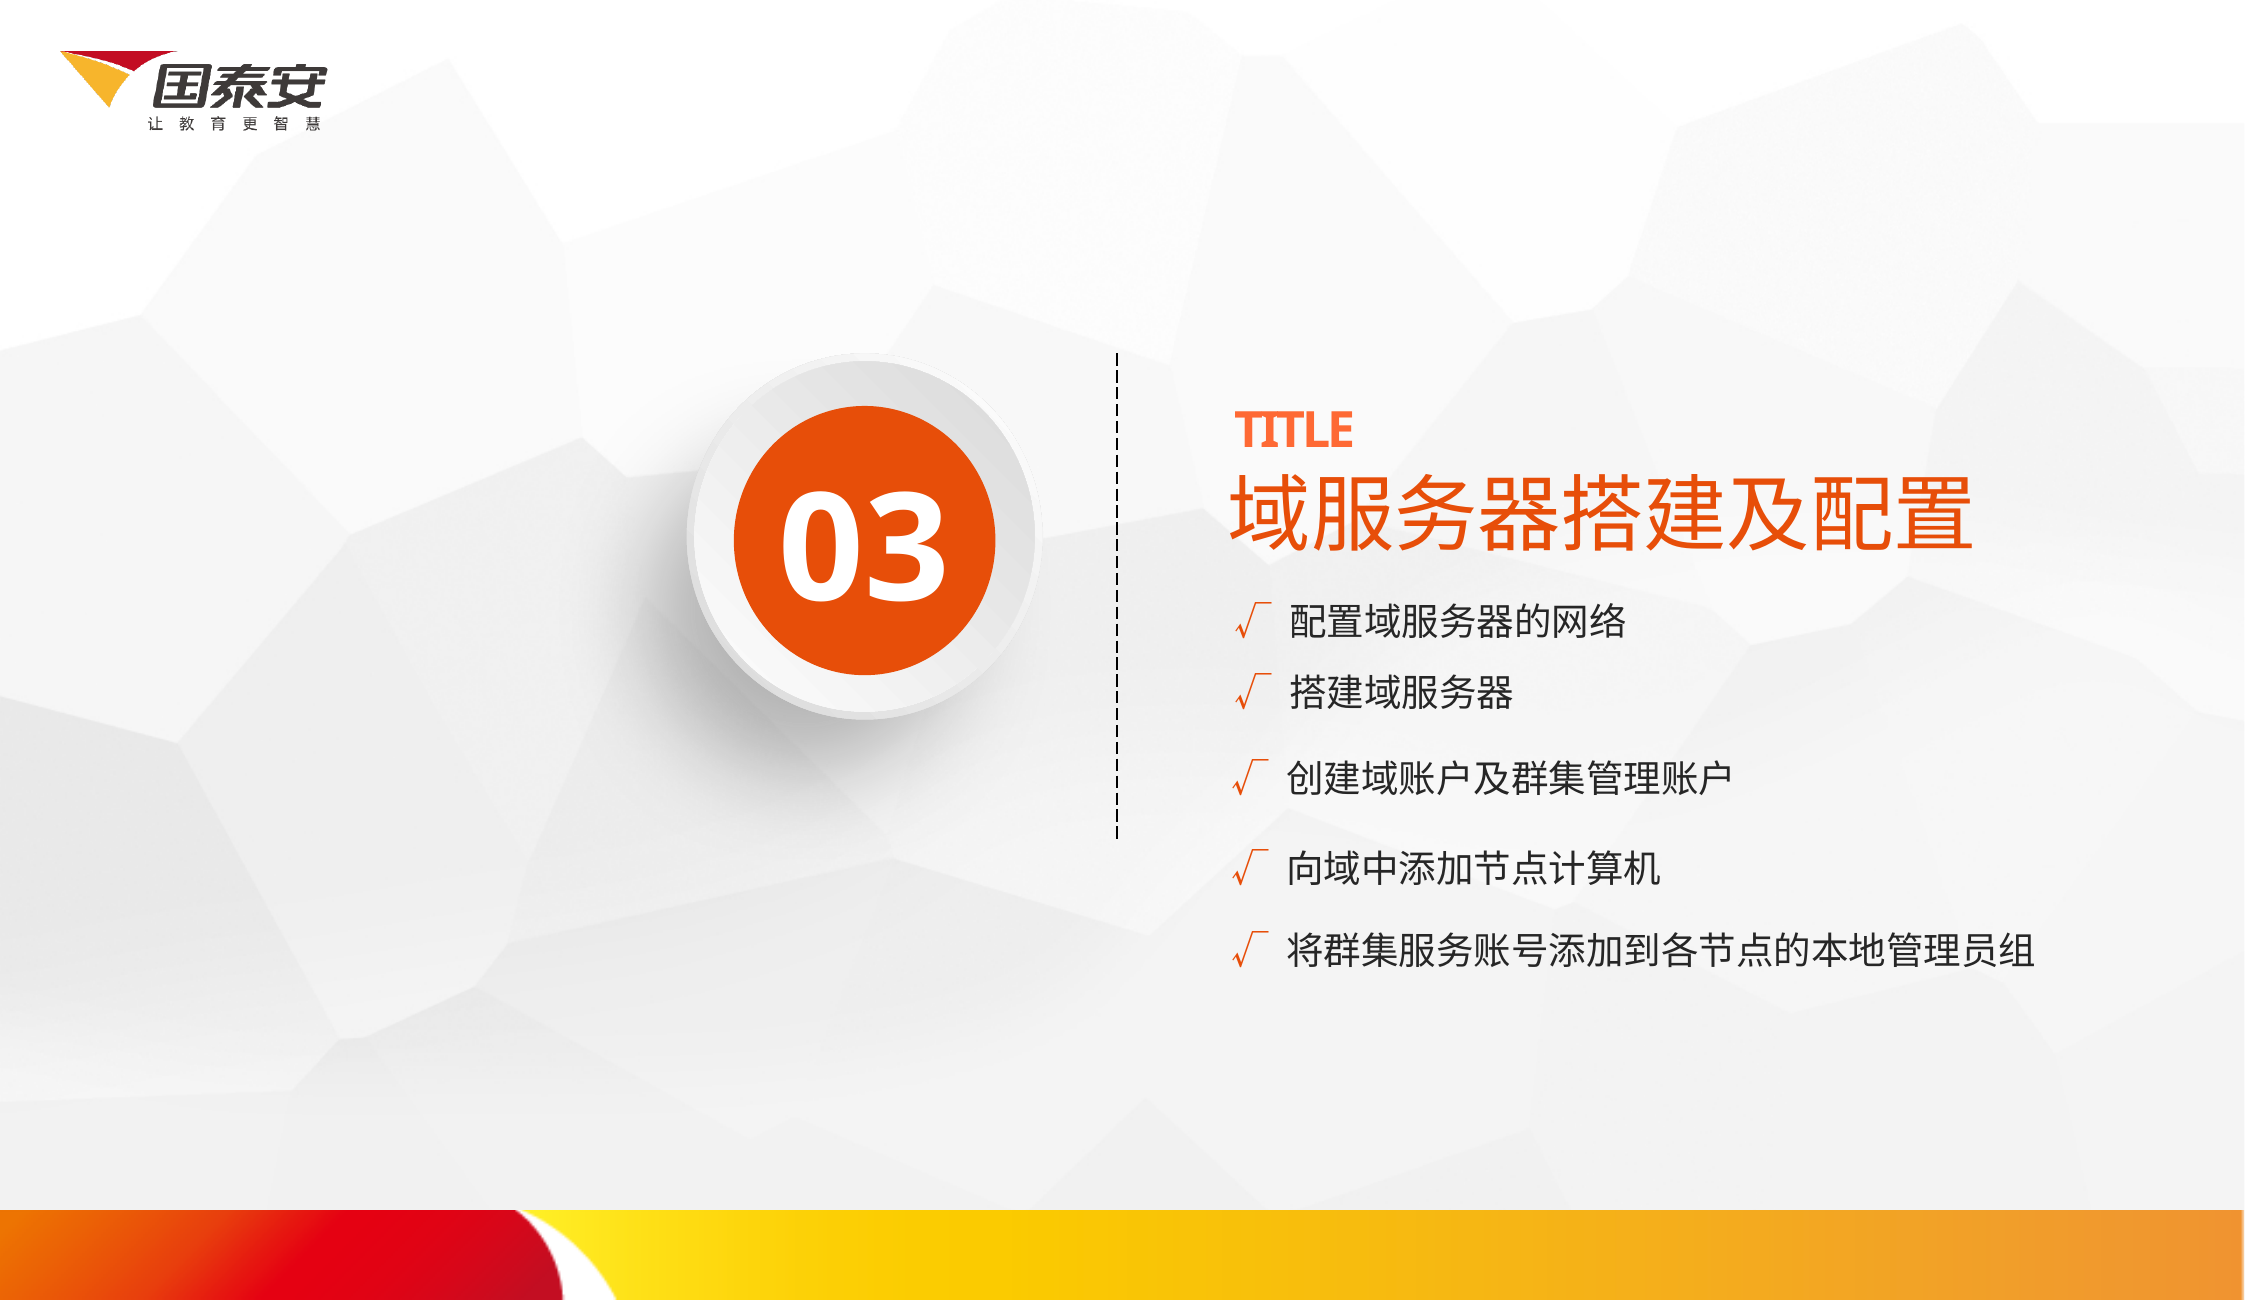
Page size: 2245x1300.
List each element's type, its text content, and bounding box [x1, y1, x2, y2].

text_box √ 搭建域服务器 [1219, 661, 1619, 722]
text_box √ 创建域账户及群集管理账户 [1216, 747, 2029, 808]
picture [0, 0, 2245, 1300]
text_box √ 配置域服务器的网络 [1219, 590, 2032, 651]
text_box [1212, 389, 2029, 571]
text_box √ 向域中添加节点计算机 [1216, 837, 2029, 897]
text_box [686, 353, 1043, 720]
text_box √ 将群集服务账号添加到各节点的本地管理员组 [1216, 919, 2103, 980]
